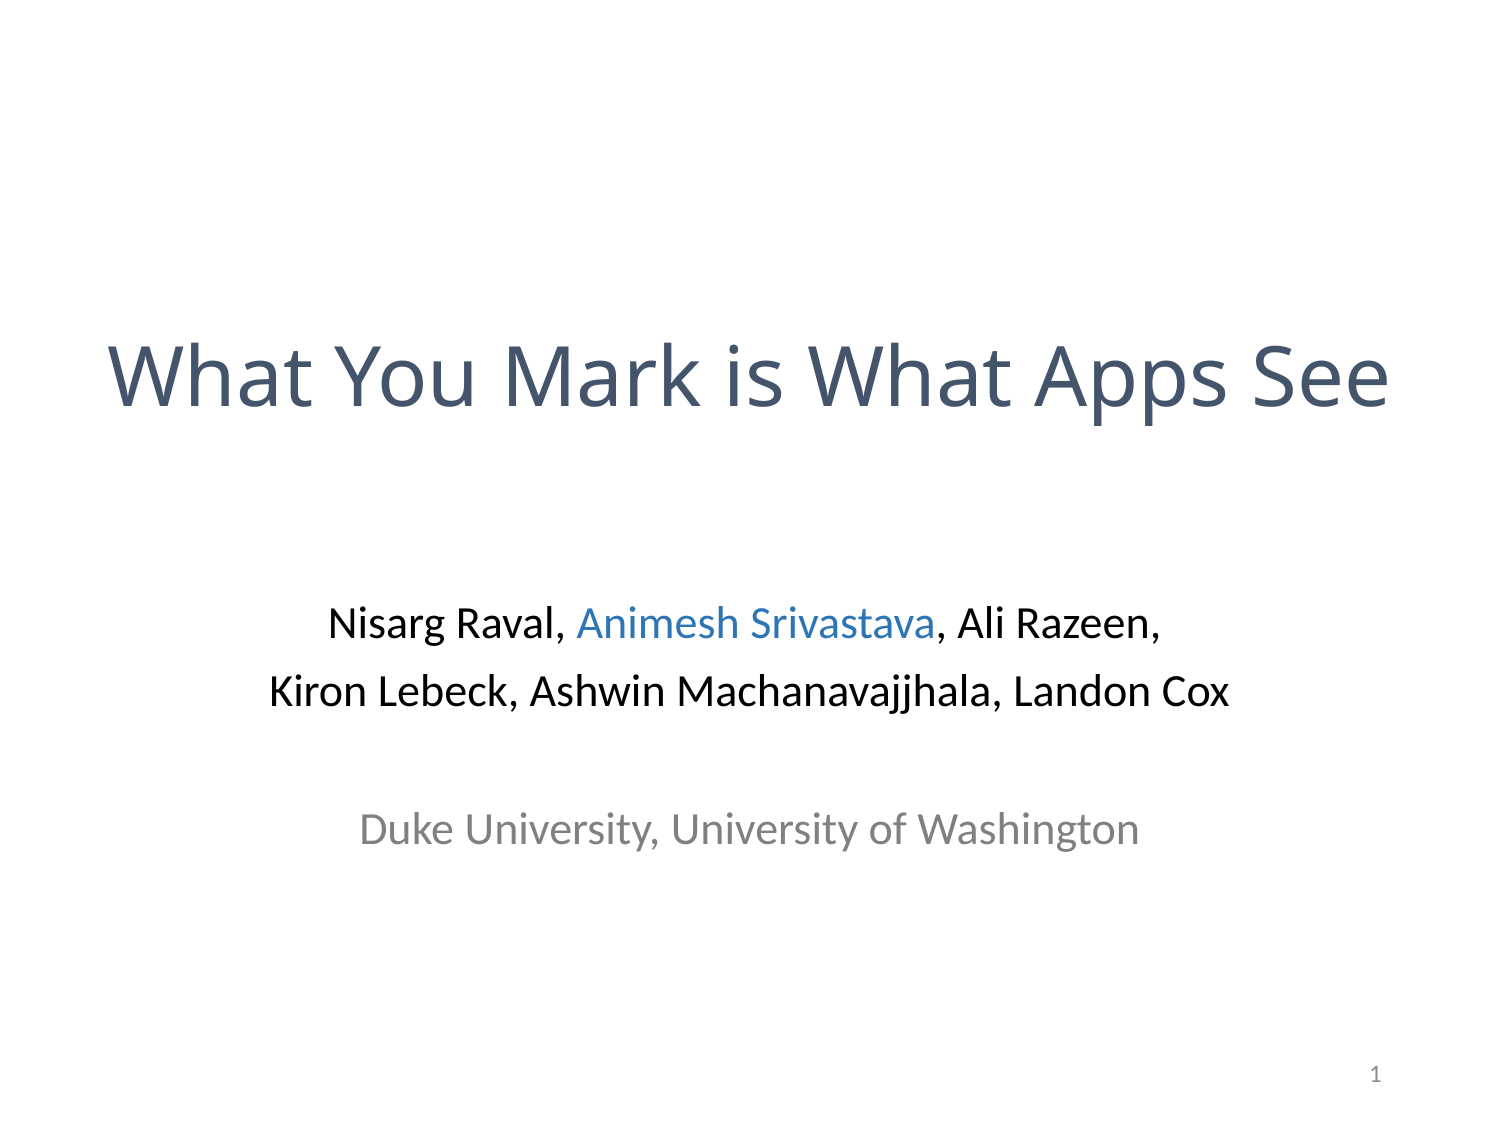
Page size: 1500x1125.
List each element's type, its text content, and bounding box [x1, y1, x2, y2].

title What You Mark is What Apps See [0, 184, 1500, 576]
slide_number 1 [1059, 1042, 1397, 1103]
subtitle Nisarg Raval, Animesh Srivastava, Ali Razeen, Kiron Lebeck, Ashwin Machanavajjhala, Landon Cox Duke University, University of Washington [187, 590, 1313, 863]
